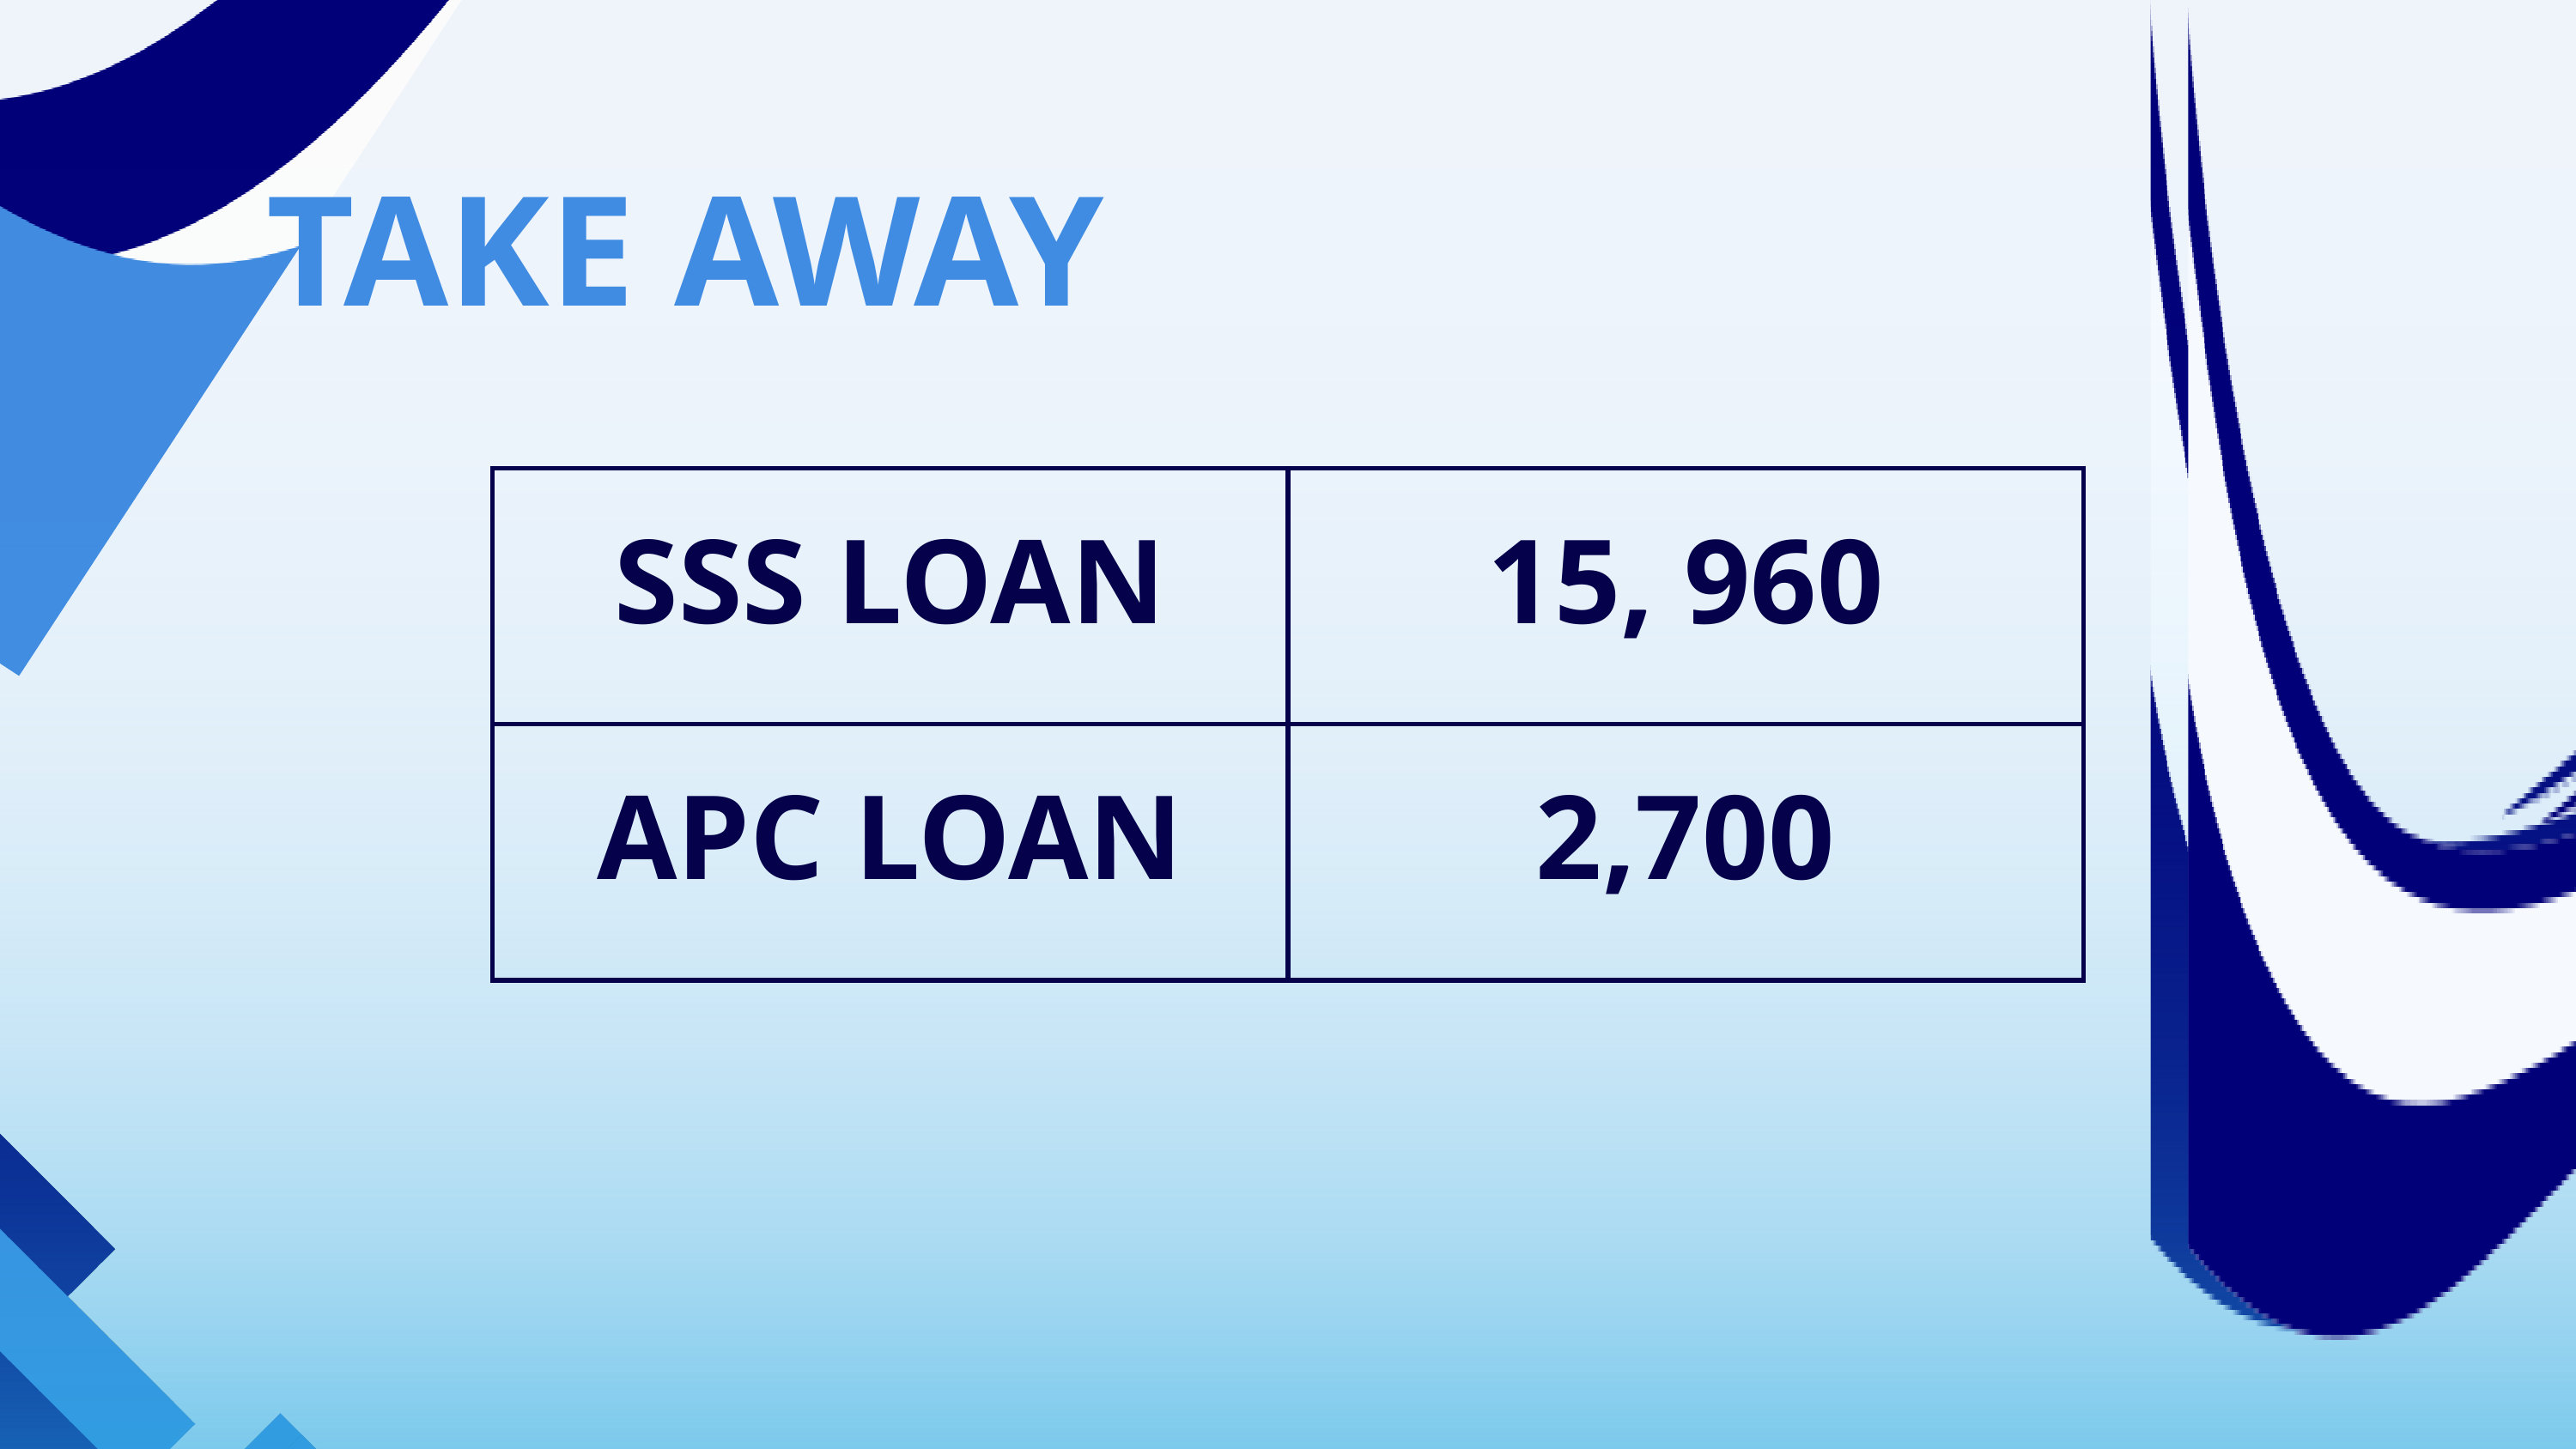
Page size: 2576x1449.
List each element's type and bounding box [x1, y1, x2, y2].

text_box [0, 0, 2576, 1449]
